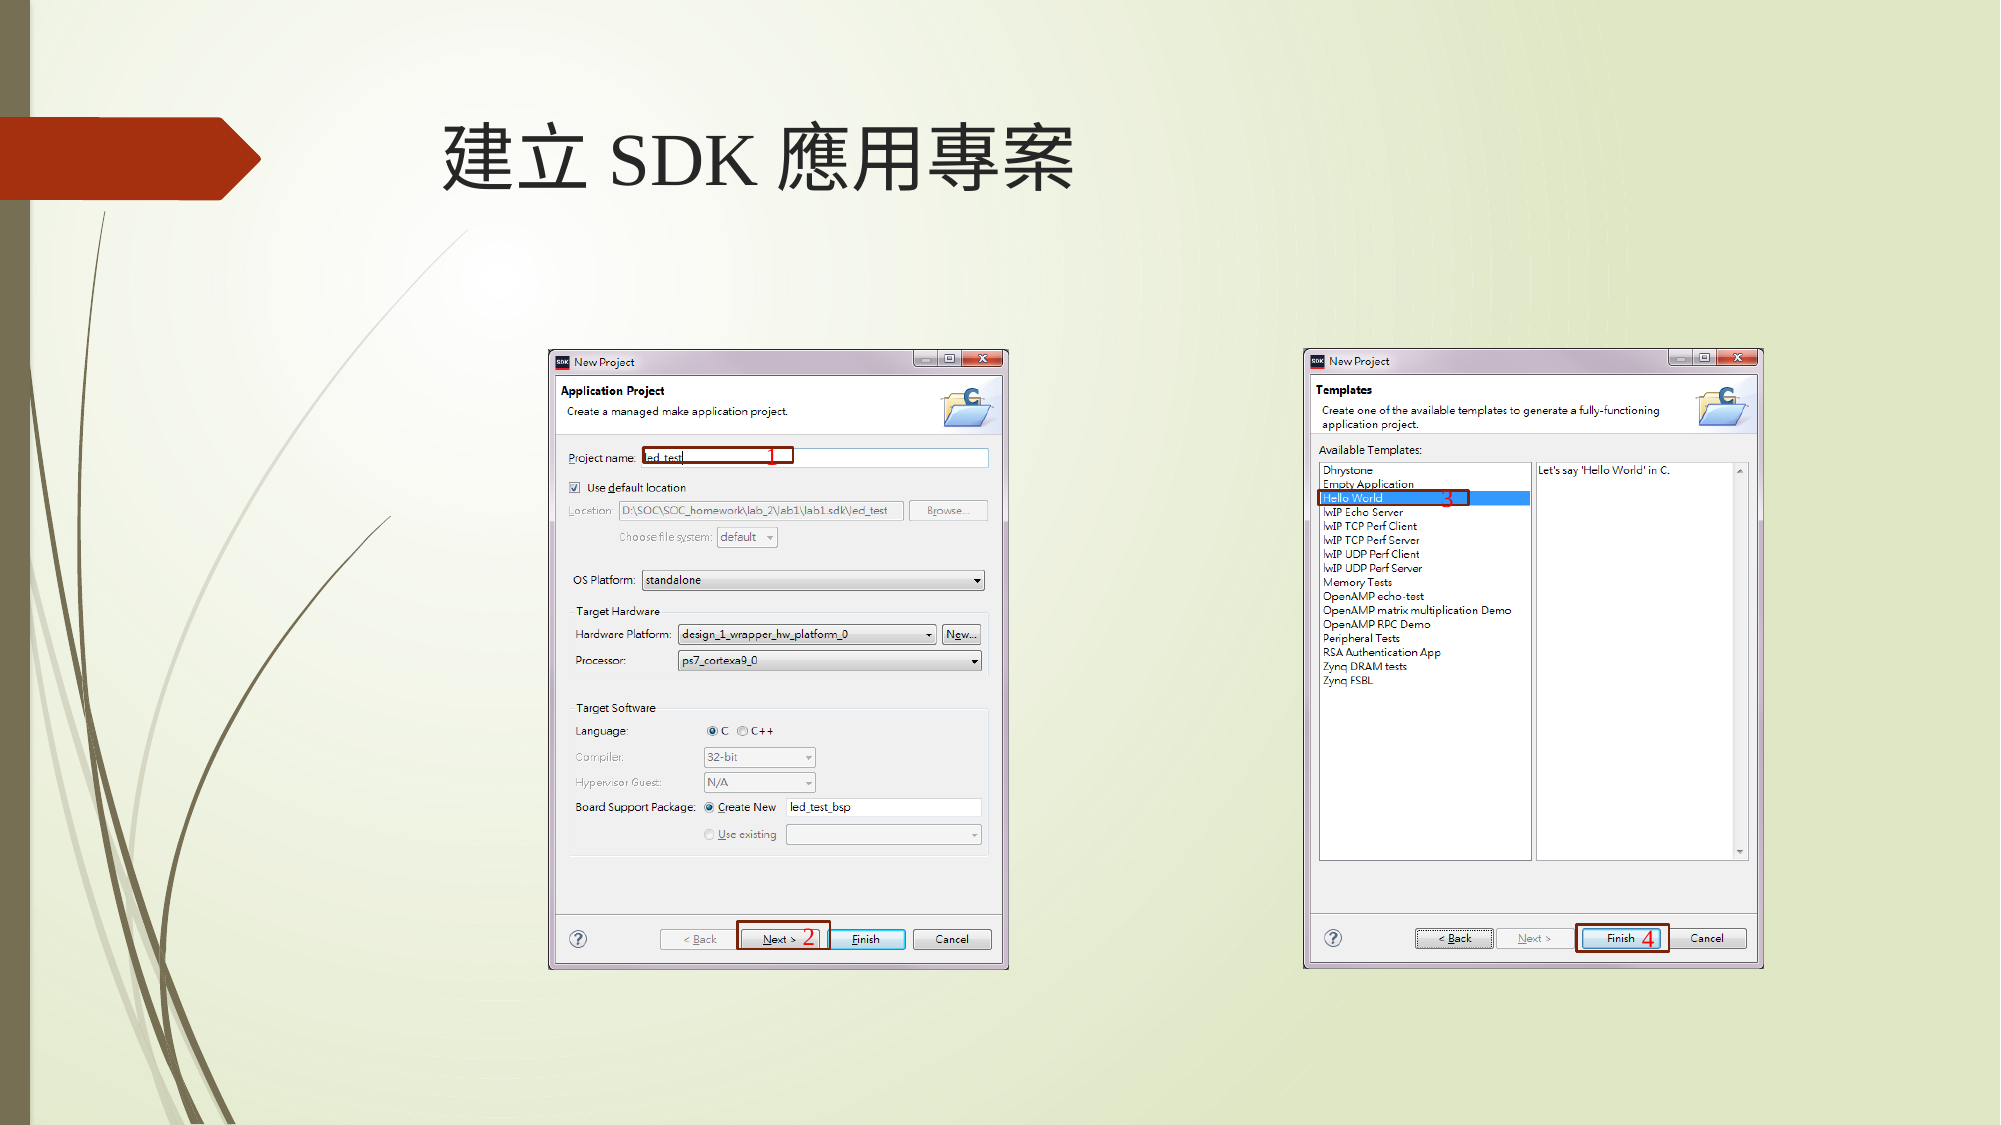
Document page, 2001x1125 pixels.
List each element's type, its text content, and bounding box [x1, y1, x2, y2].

title 建立SDK應用專案 [425, 102, 1888, 313]
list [1303, 348, 1764, 969]
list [548, 349, 1009, 971]
